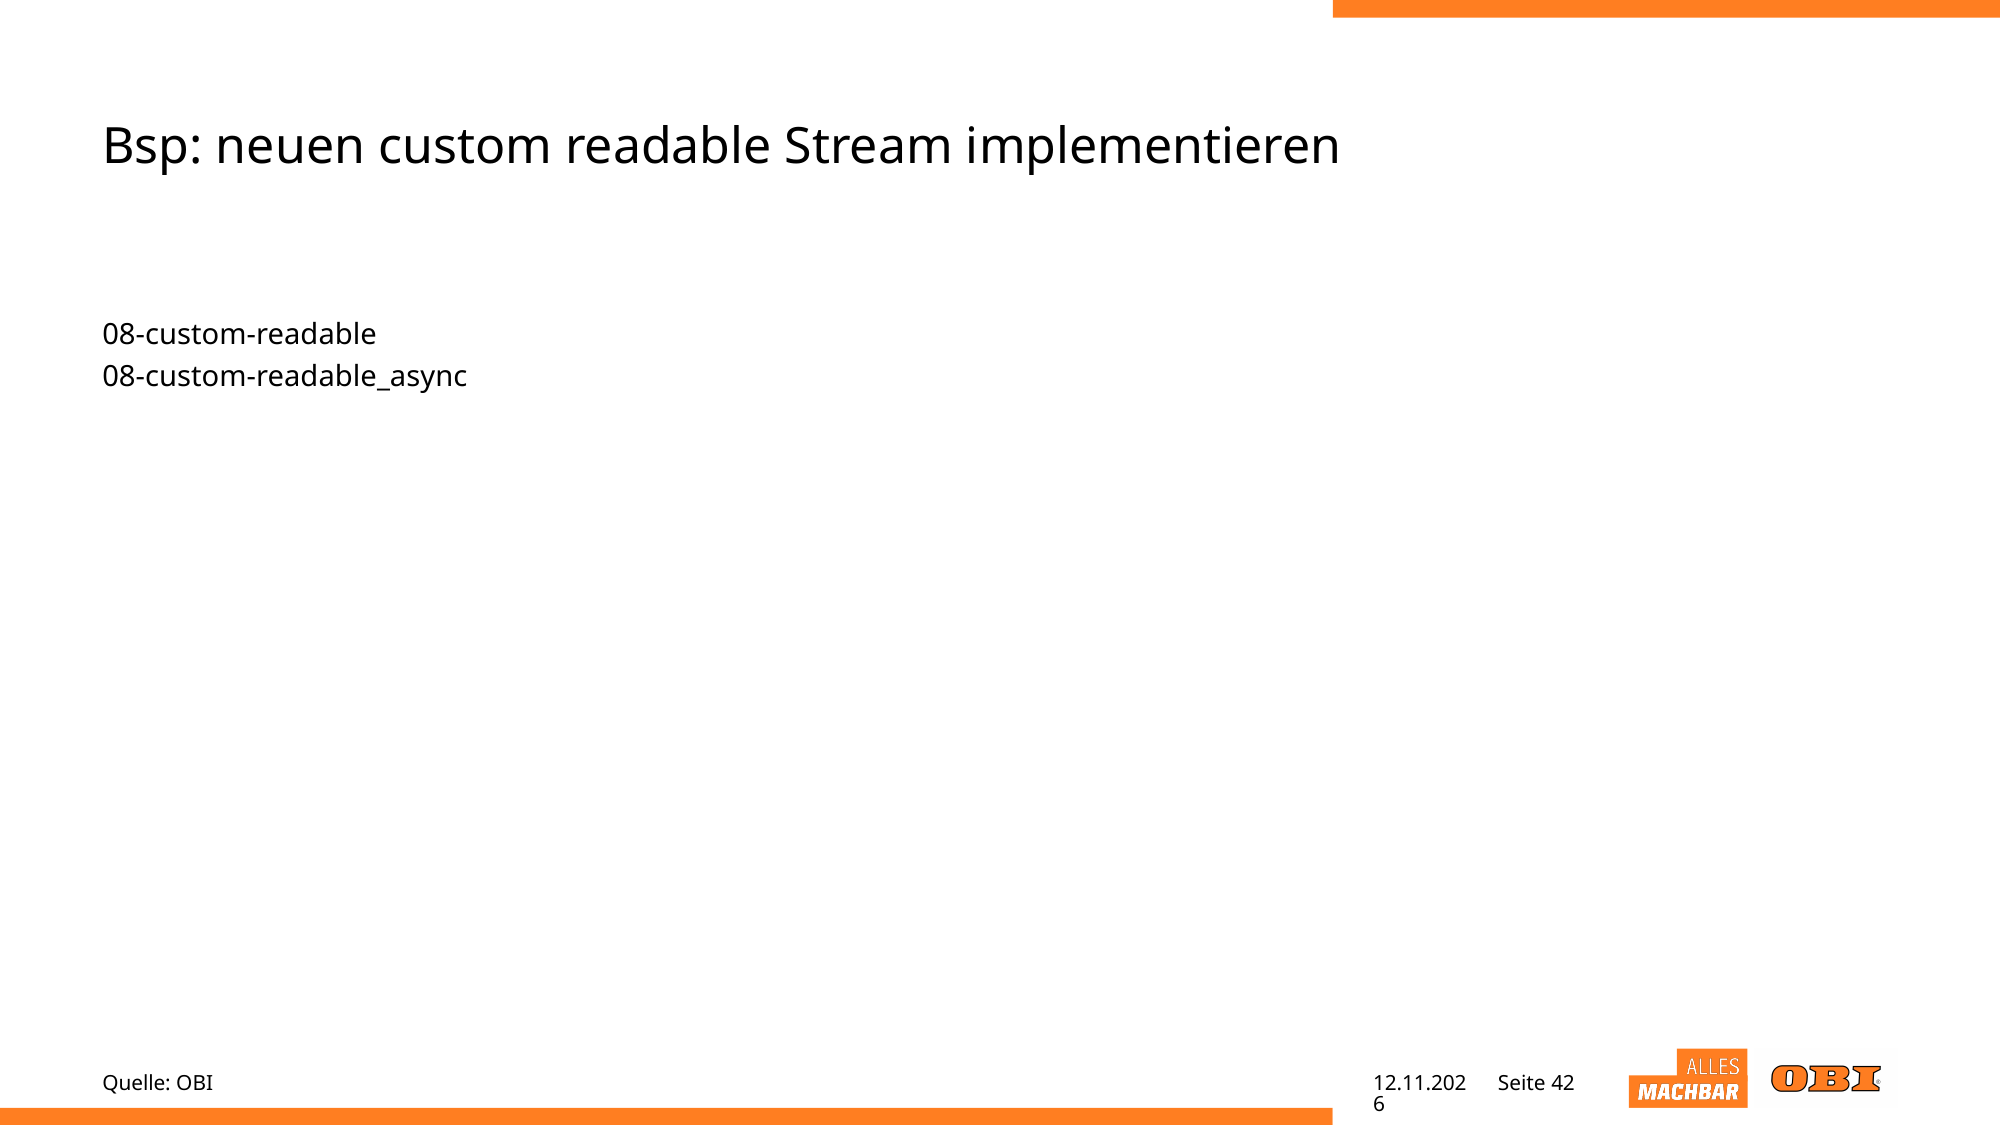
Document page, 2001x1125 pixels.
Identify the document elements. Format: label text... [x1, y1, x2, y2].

footer Quelle: OBI [102, 1071, 1271, 1097]
title Bsp: neuen custom readable Stream implementieren [102, 112, 1880, 174]
slide_number Seite 42 [1497, 1071, 1588, 1097]
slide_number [1373, 1071, 1475, 1097]
text_box 08-custom-readable 08-custom-readable_async [102, 274, 1864, 434]
picture [1754, 1048, 1898, 1107]
picture [1638, 1058, 1739, 1100]
